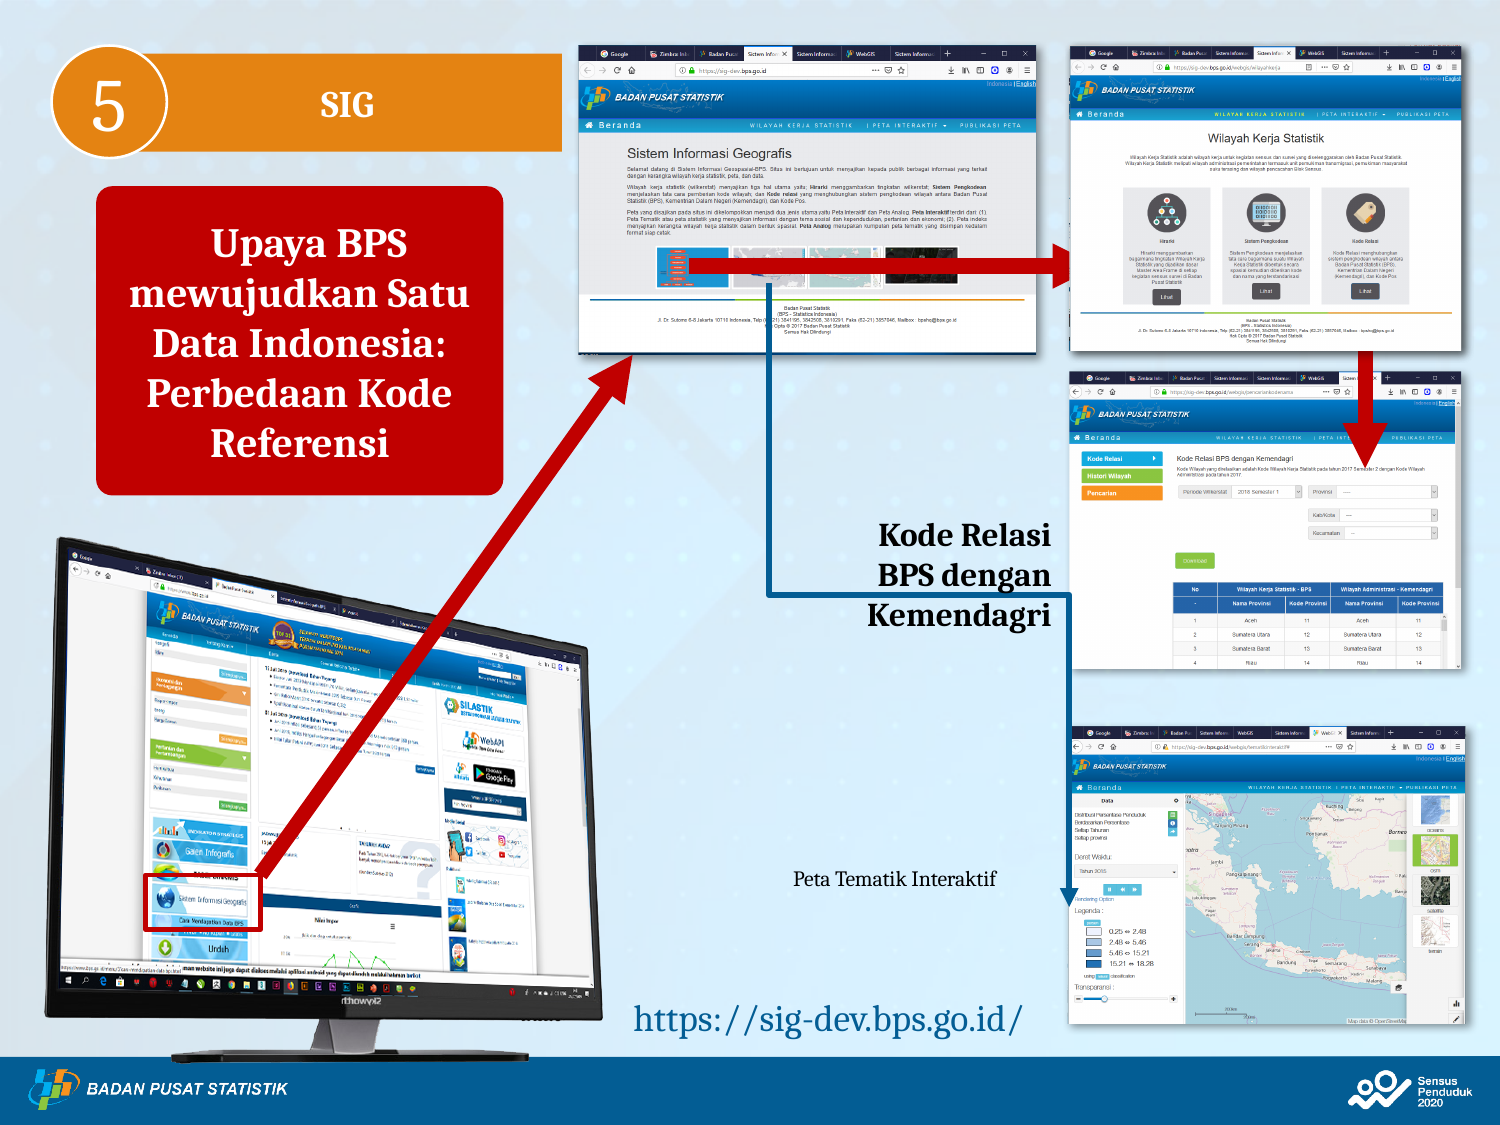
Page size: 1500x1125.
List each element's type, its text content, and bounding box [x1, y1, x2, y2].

picture [1068, 370, 1462, 669]
text_box Upaya BPS mewujudkan Satu Data Indonesia: Perbedaan Kode Referensi [96, 186, 504, 496]
picture [22, 530, 633, 1110]
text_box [606, 444, 1232, 746]
picture [1067, 725, 1467, 1024]
picture [1068, 45, 1462, 351]
text_box Peta Tematik Interaktif [791, 862, 1064, 891]
text_box https://sig-dev.bps.go.id/ [642, 986, 1040, 1047]
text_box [259, 354, 633, 876]
picture [577, 45, 1037, 356]
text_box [51, 45, 563, 159]
